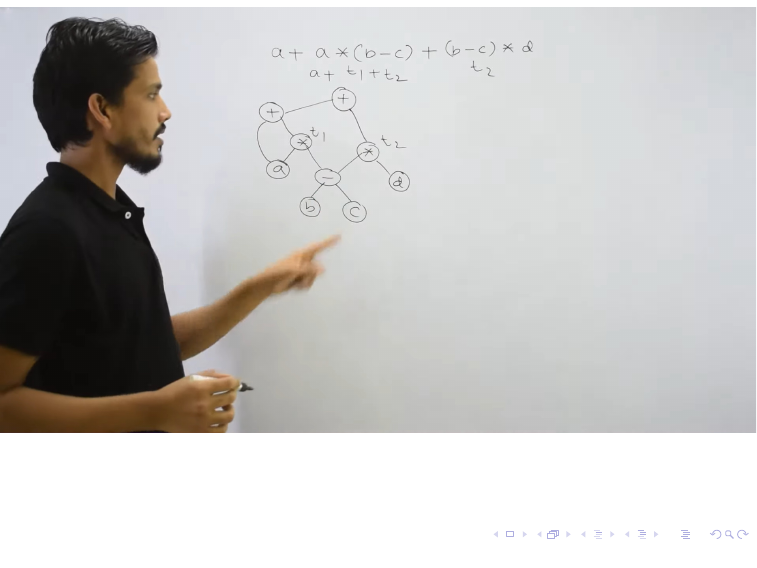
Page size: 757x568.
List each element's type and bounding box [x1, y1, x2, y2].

picture [0, 7, 757, 434]
